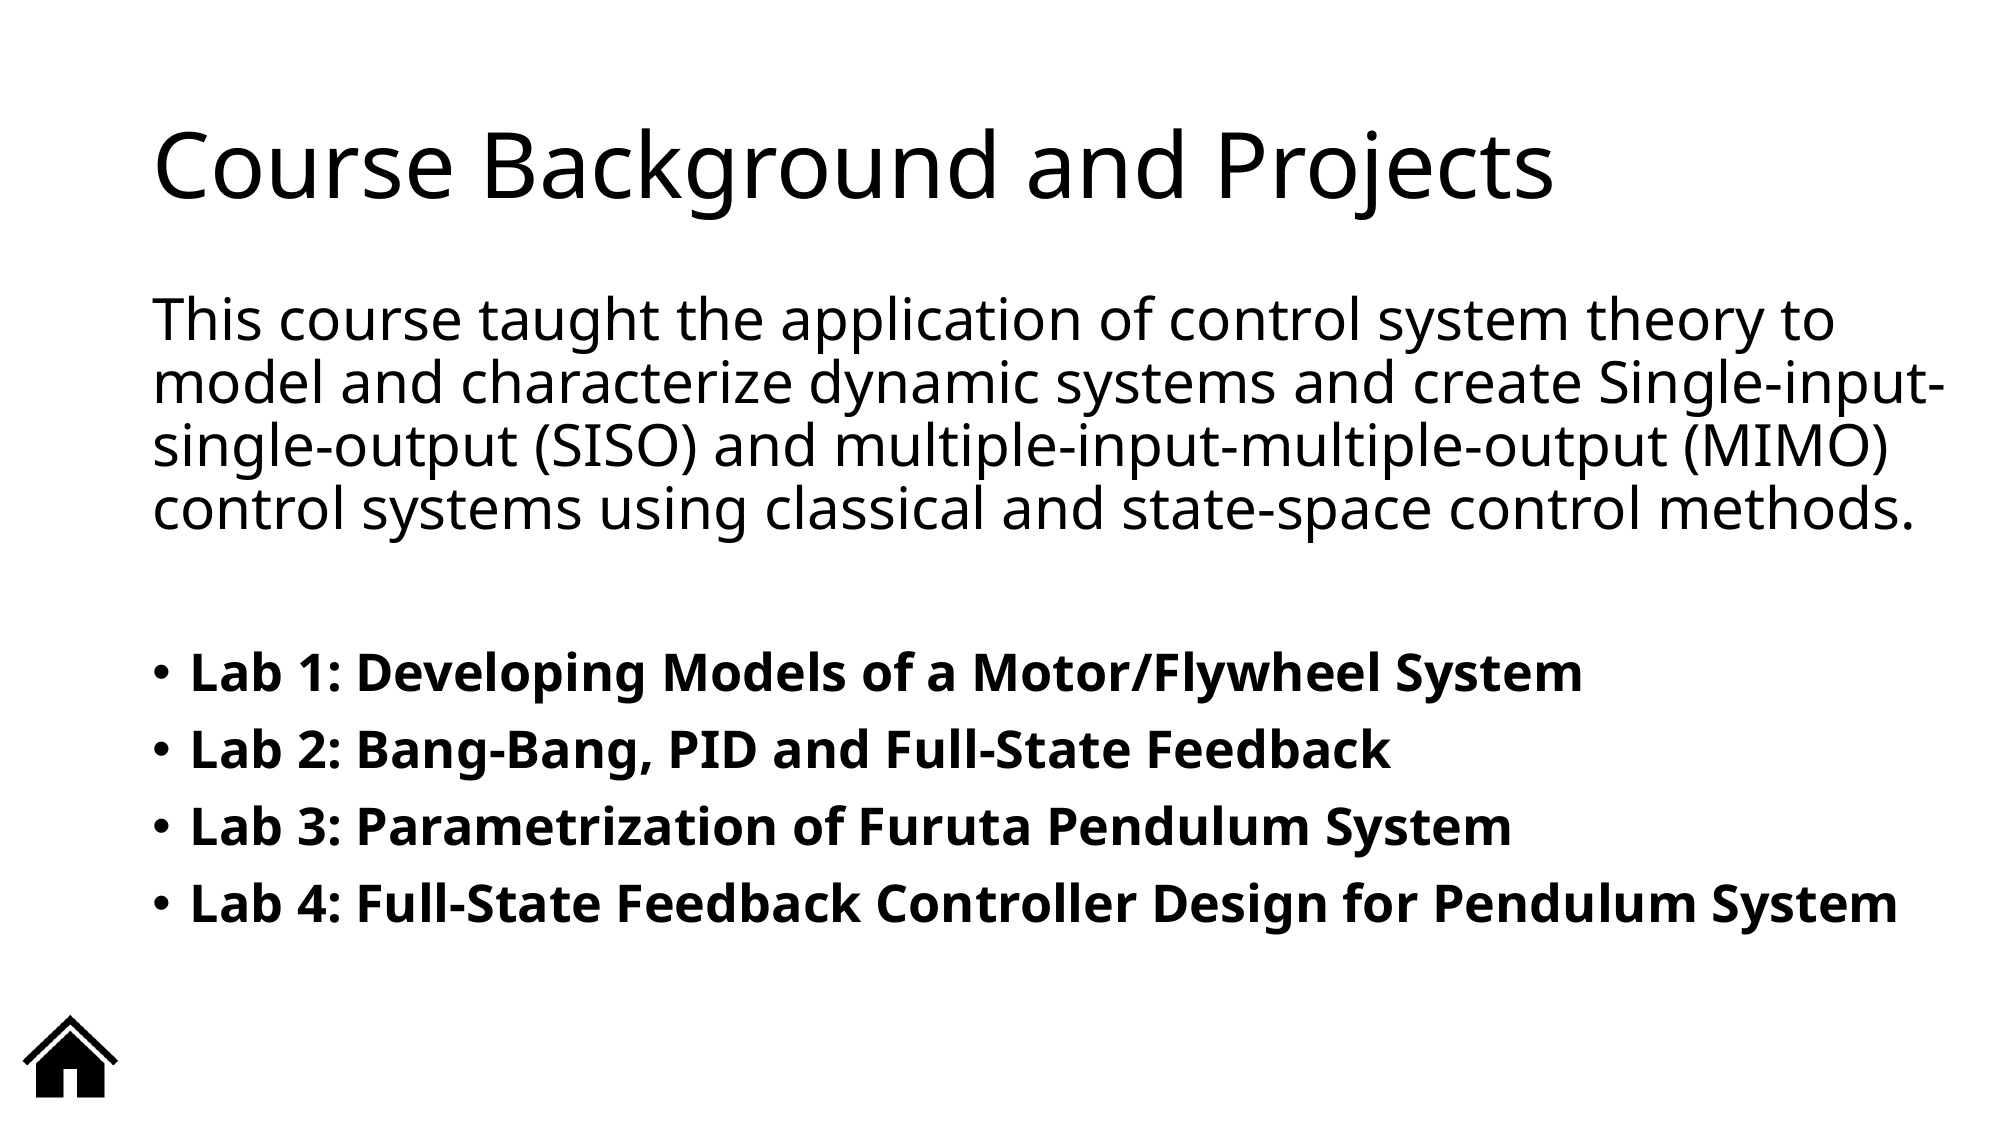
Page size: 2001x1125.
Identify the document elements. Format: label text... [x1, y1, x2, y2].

title Course Background and Projects [137, 59, 1863, 278]
picture [15, 1001, 125, 1111]
list This course taught the application of control system theory to model and characterize dynamic systems and create Single-input-single-output (SISO) and multiple-input-multiple-output (MIMO) control systems using classical and state-space control methods. Lab 1: Developing Models of a Motor/Flywheel System Lab 2: Bang-Bang, PID and Full-State Feedback Lab 3: Parametrization of Furuta Pendulum System Lab 4: Full-State Feedback Controller Design for Pendulum System [137, 282, 1972, 1019]
